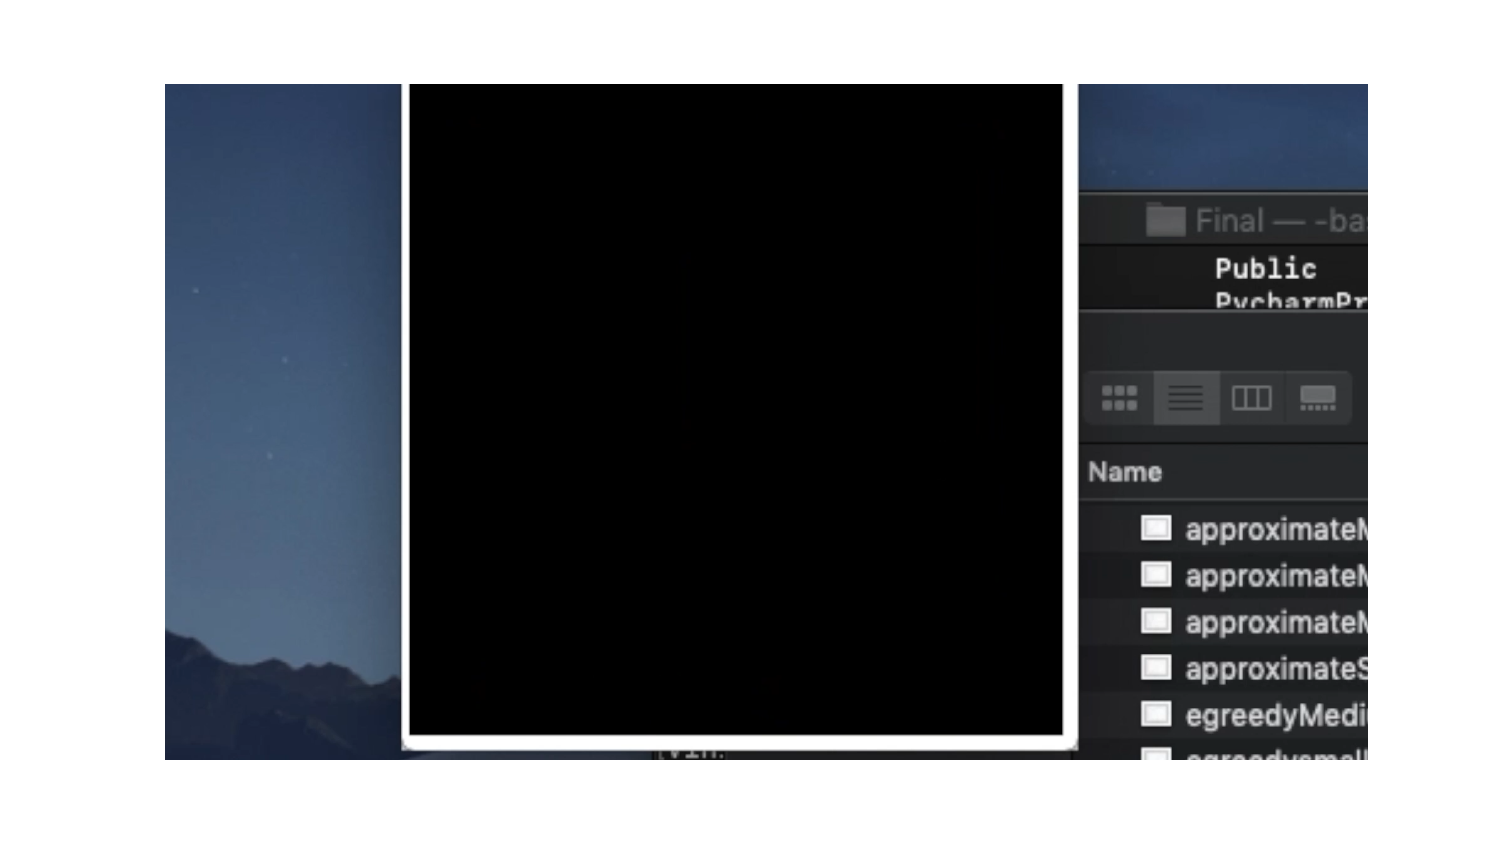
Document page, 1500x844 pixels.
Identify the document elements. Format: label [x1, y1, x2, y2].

text_box [164, 83, 1369, 761]
